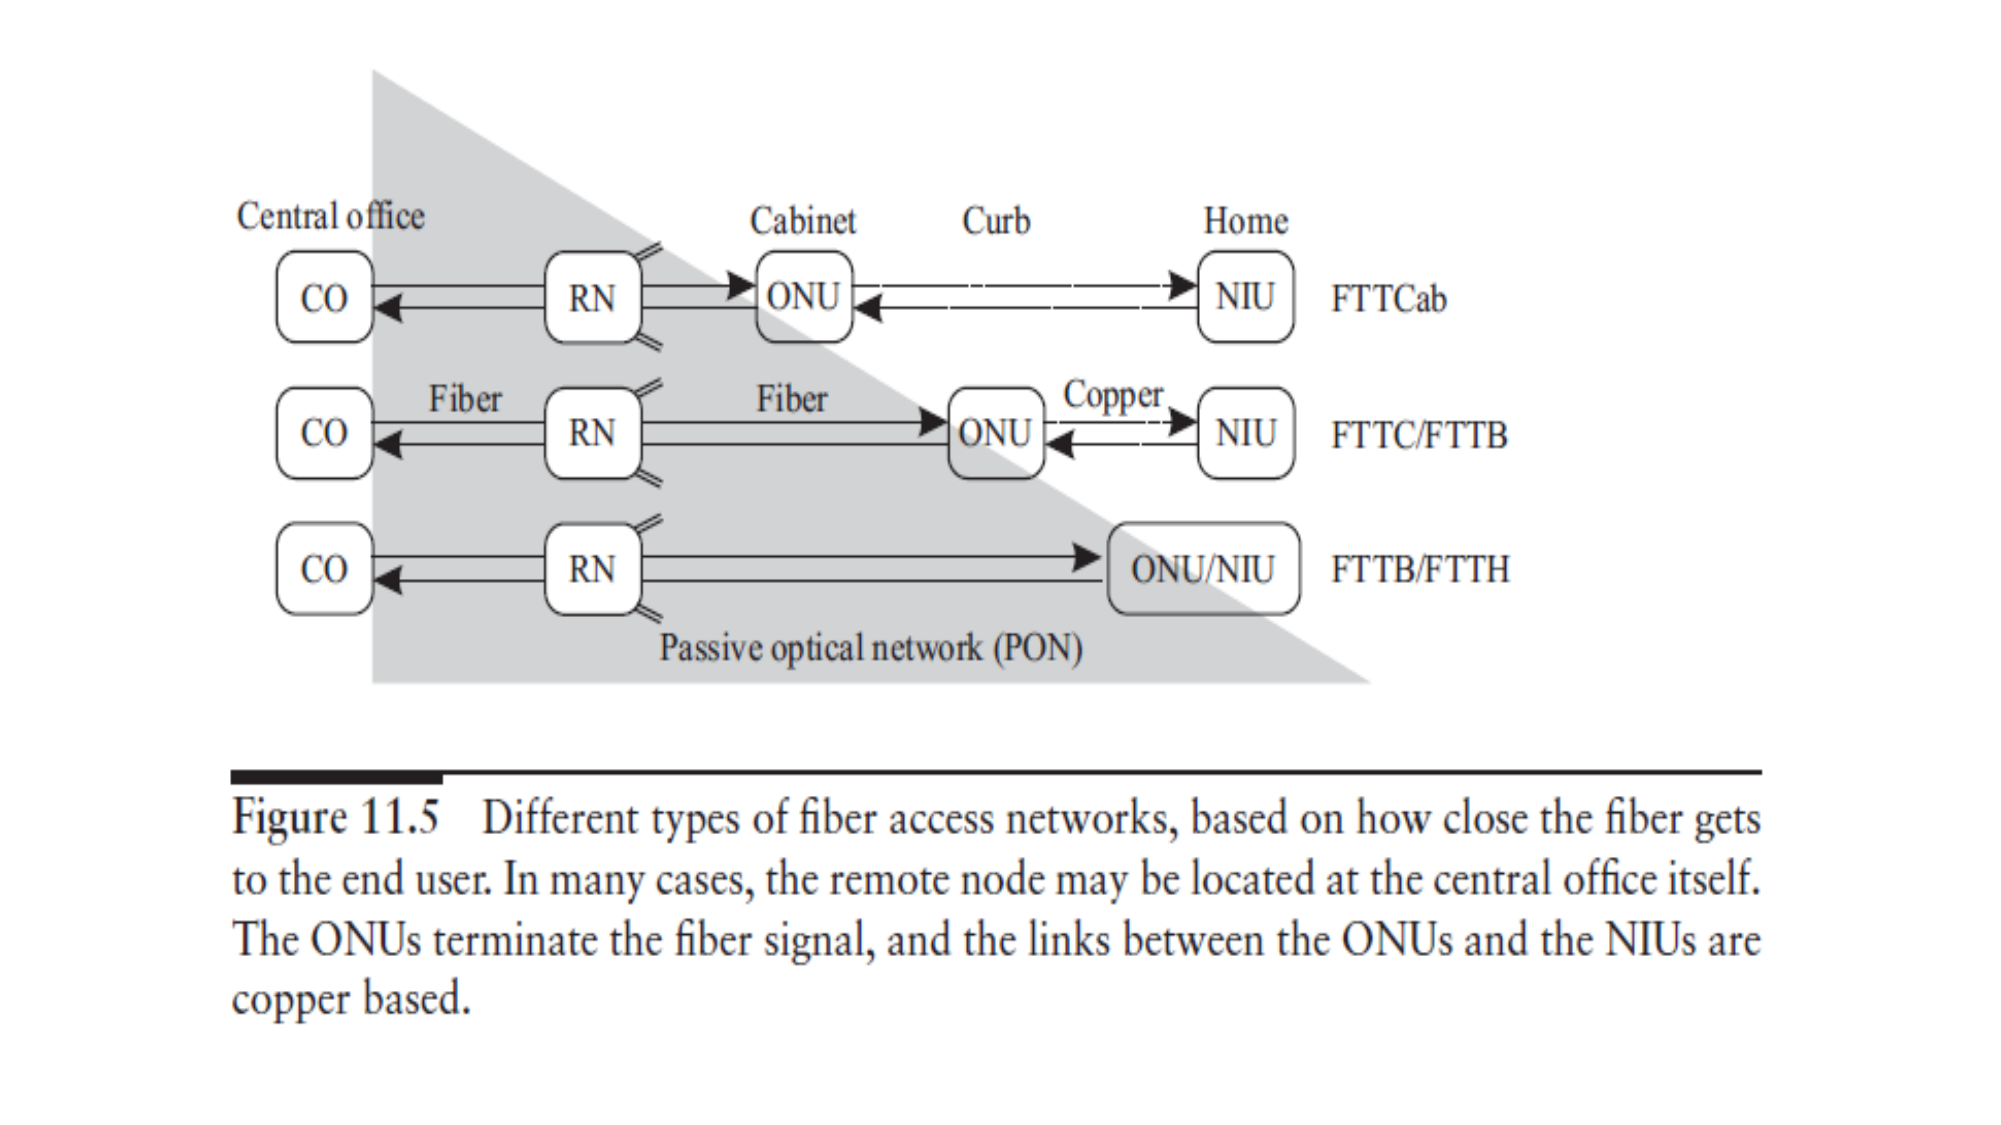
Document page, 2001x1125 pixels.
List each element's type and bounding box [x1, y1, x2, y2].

list [224, 39, 1775, 1034]
